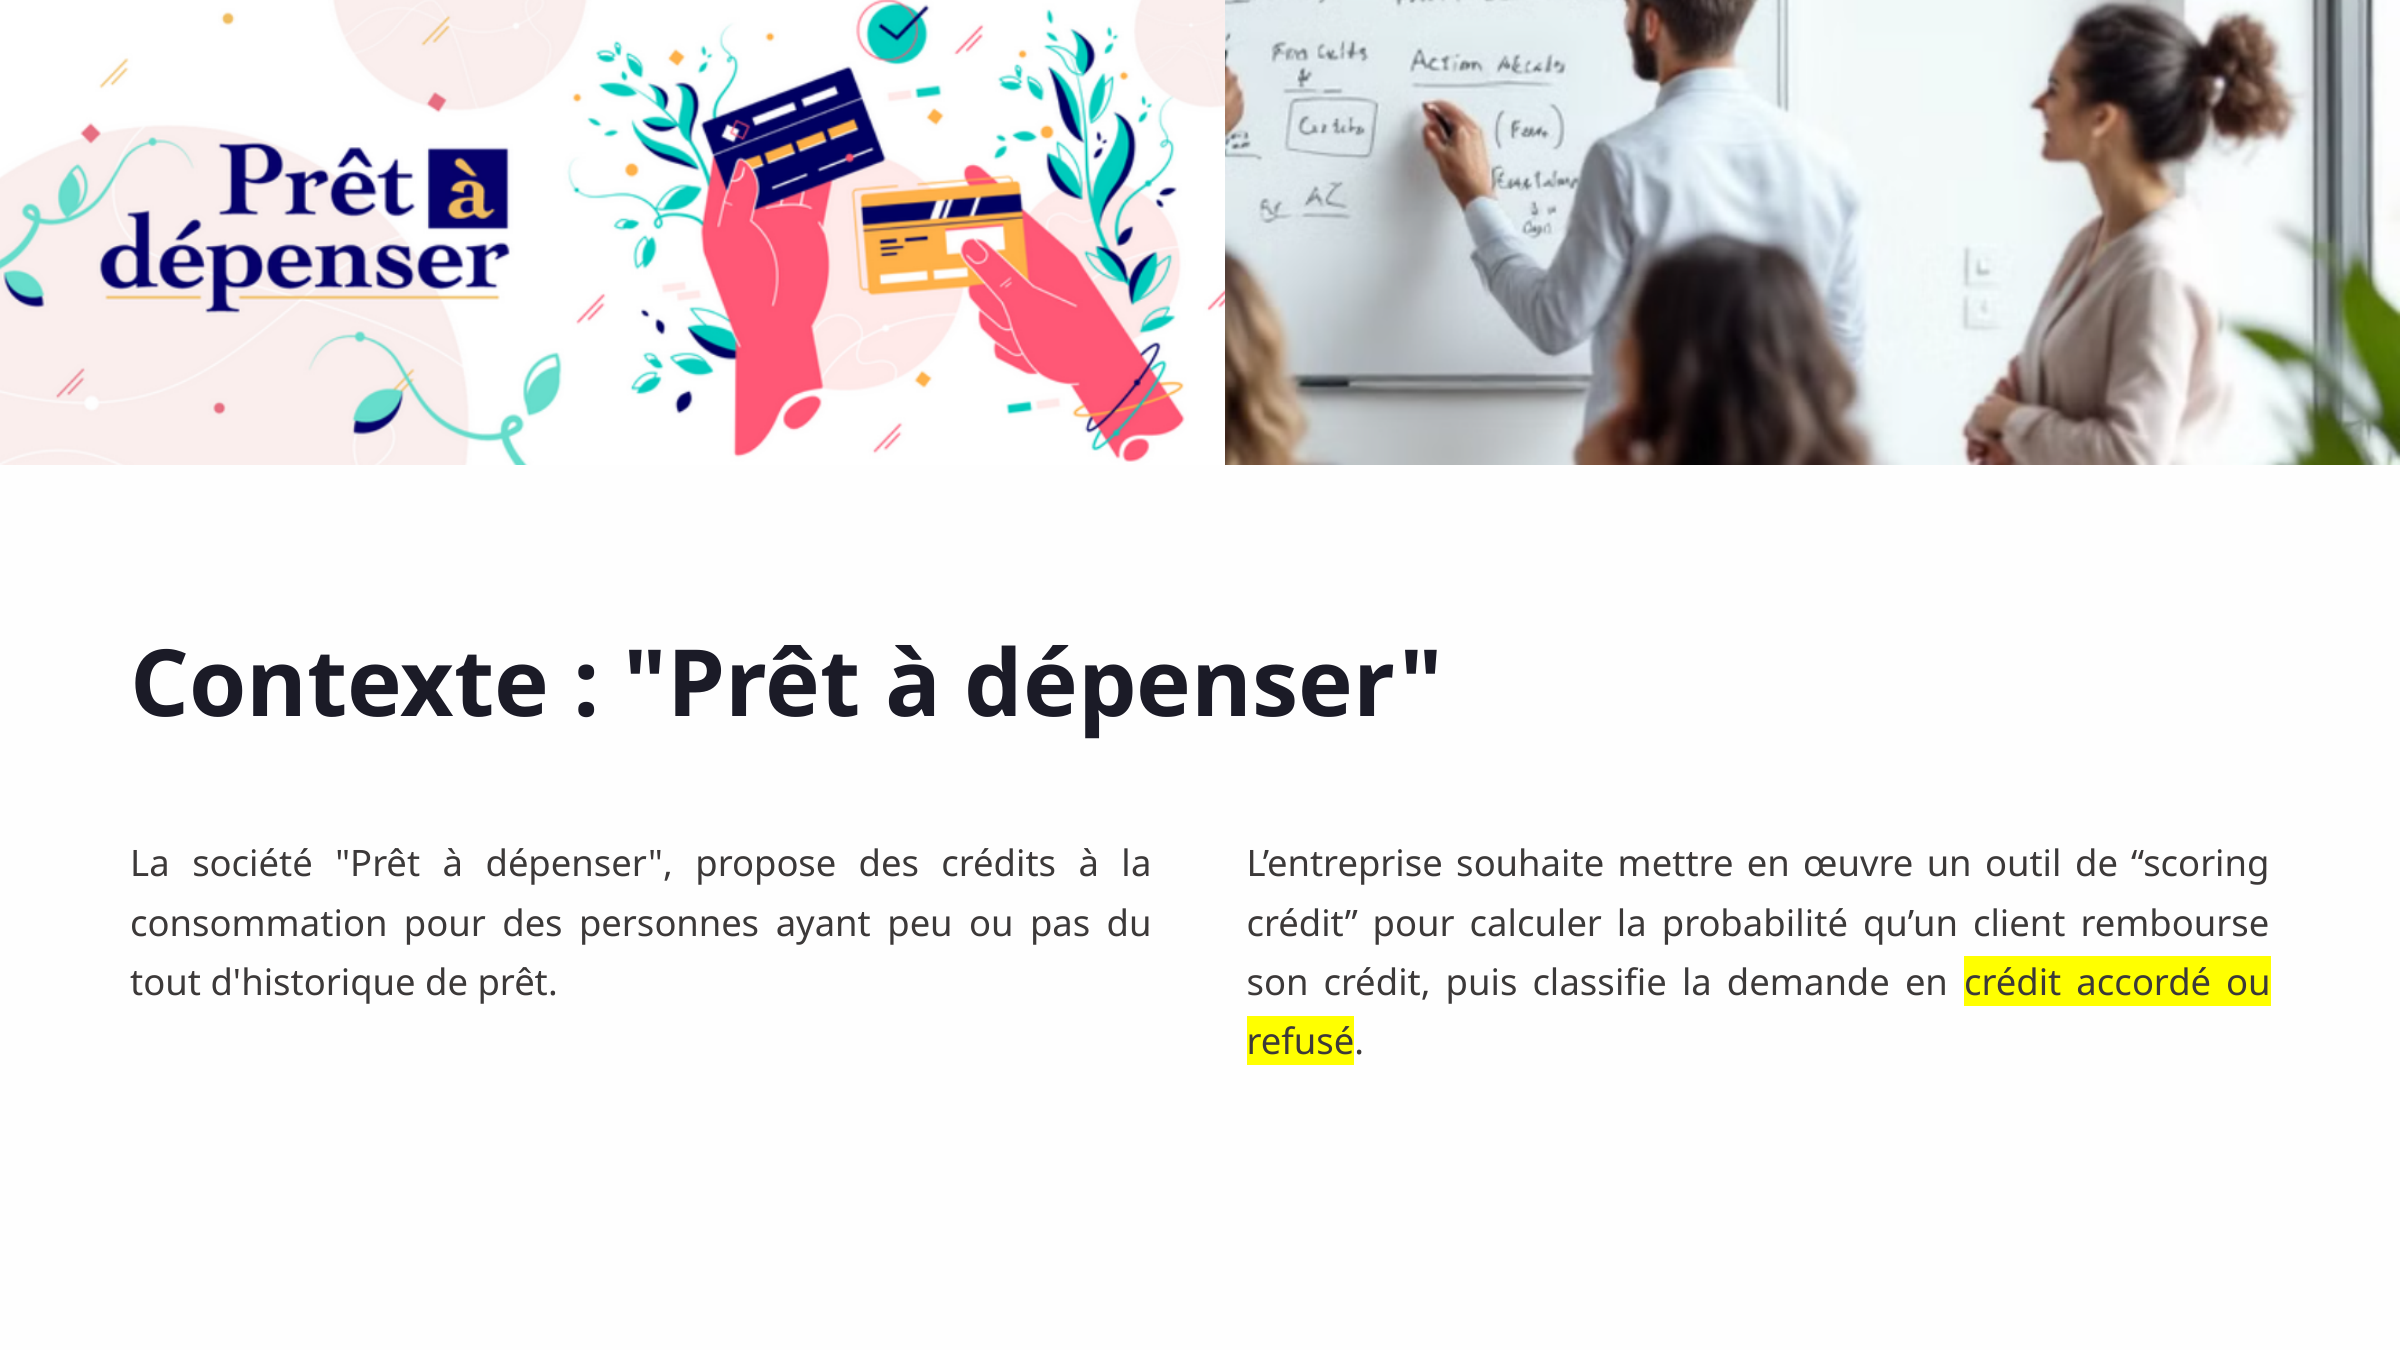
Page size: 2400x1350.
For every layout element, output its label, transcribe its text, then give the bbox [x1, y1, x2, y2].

picture [0, 0, 2400, 466]
text_box L’entreprise souhaite mettre en œuvre un outil de “scoring crédit” pour calculer la probabilité qu’un client rembourse son crédit, puis classifie la demande en crédit accordé ou refusé. [1246, 824, 2271, 1062]
text_box Contexte : "Prêt à dépenser" [130, 619, 1504, 736]
text_box La société "Prêt à dépenser", propose des crédits à la consommation pour des personnes ayant peu ou pas du tout d'historique de prêt. [130, 824, 1154, 1003]
